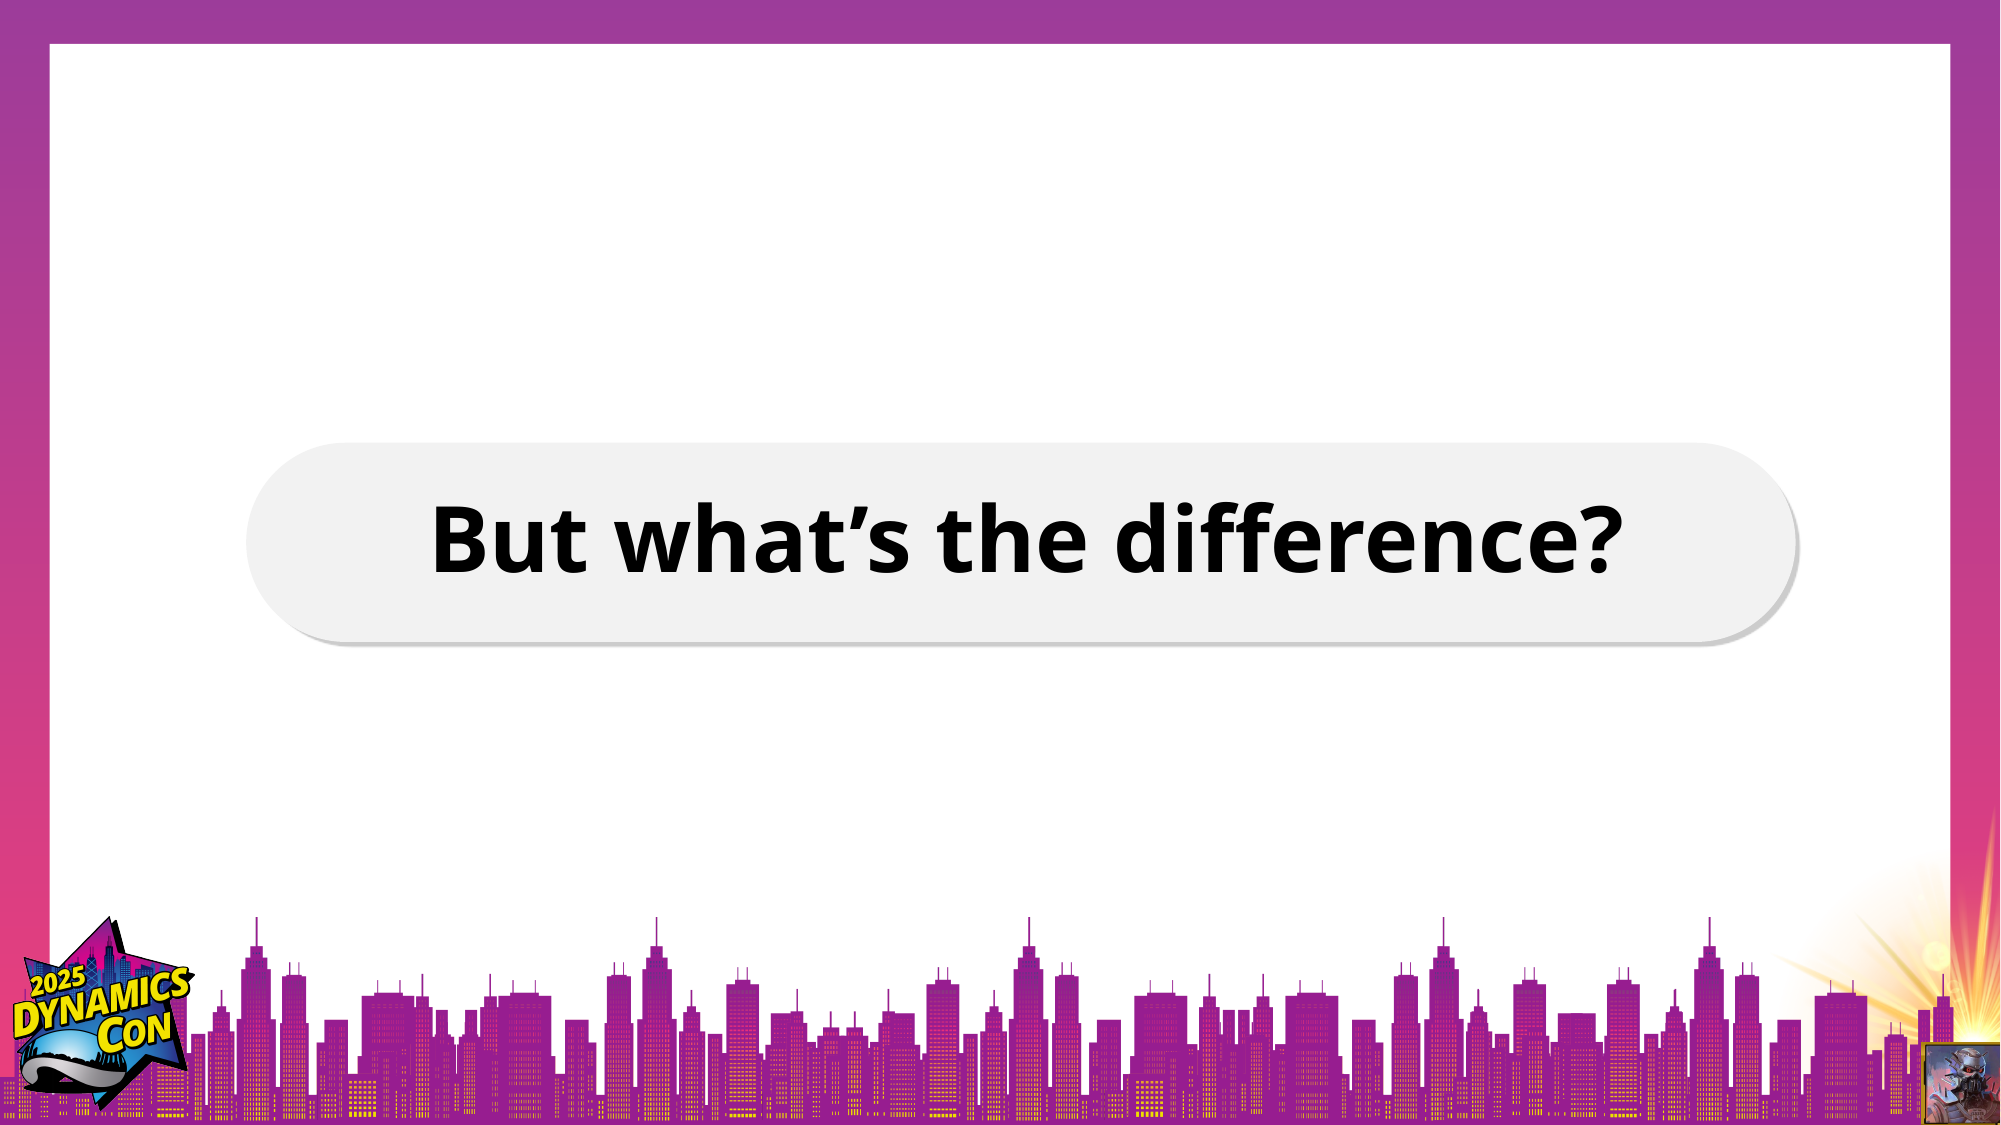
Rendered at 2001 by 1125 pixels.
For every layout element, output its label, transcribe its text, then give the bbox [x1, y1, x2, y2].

picture [13, 916, 195, 1111]
picture [1758, 634, 2001, 1125]
text_box [244, 441, 1798, 644]
text_box But what’s the difference? [323, 473, 1754, 599]
picture [1729, 1031, 1733, 1087]
